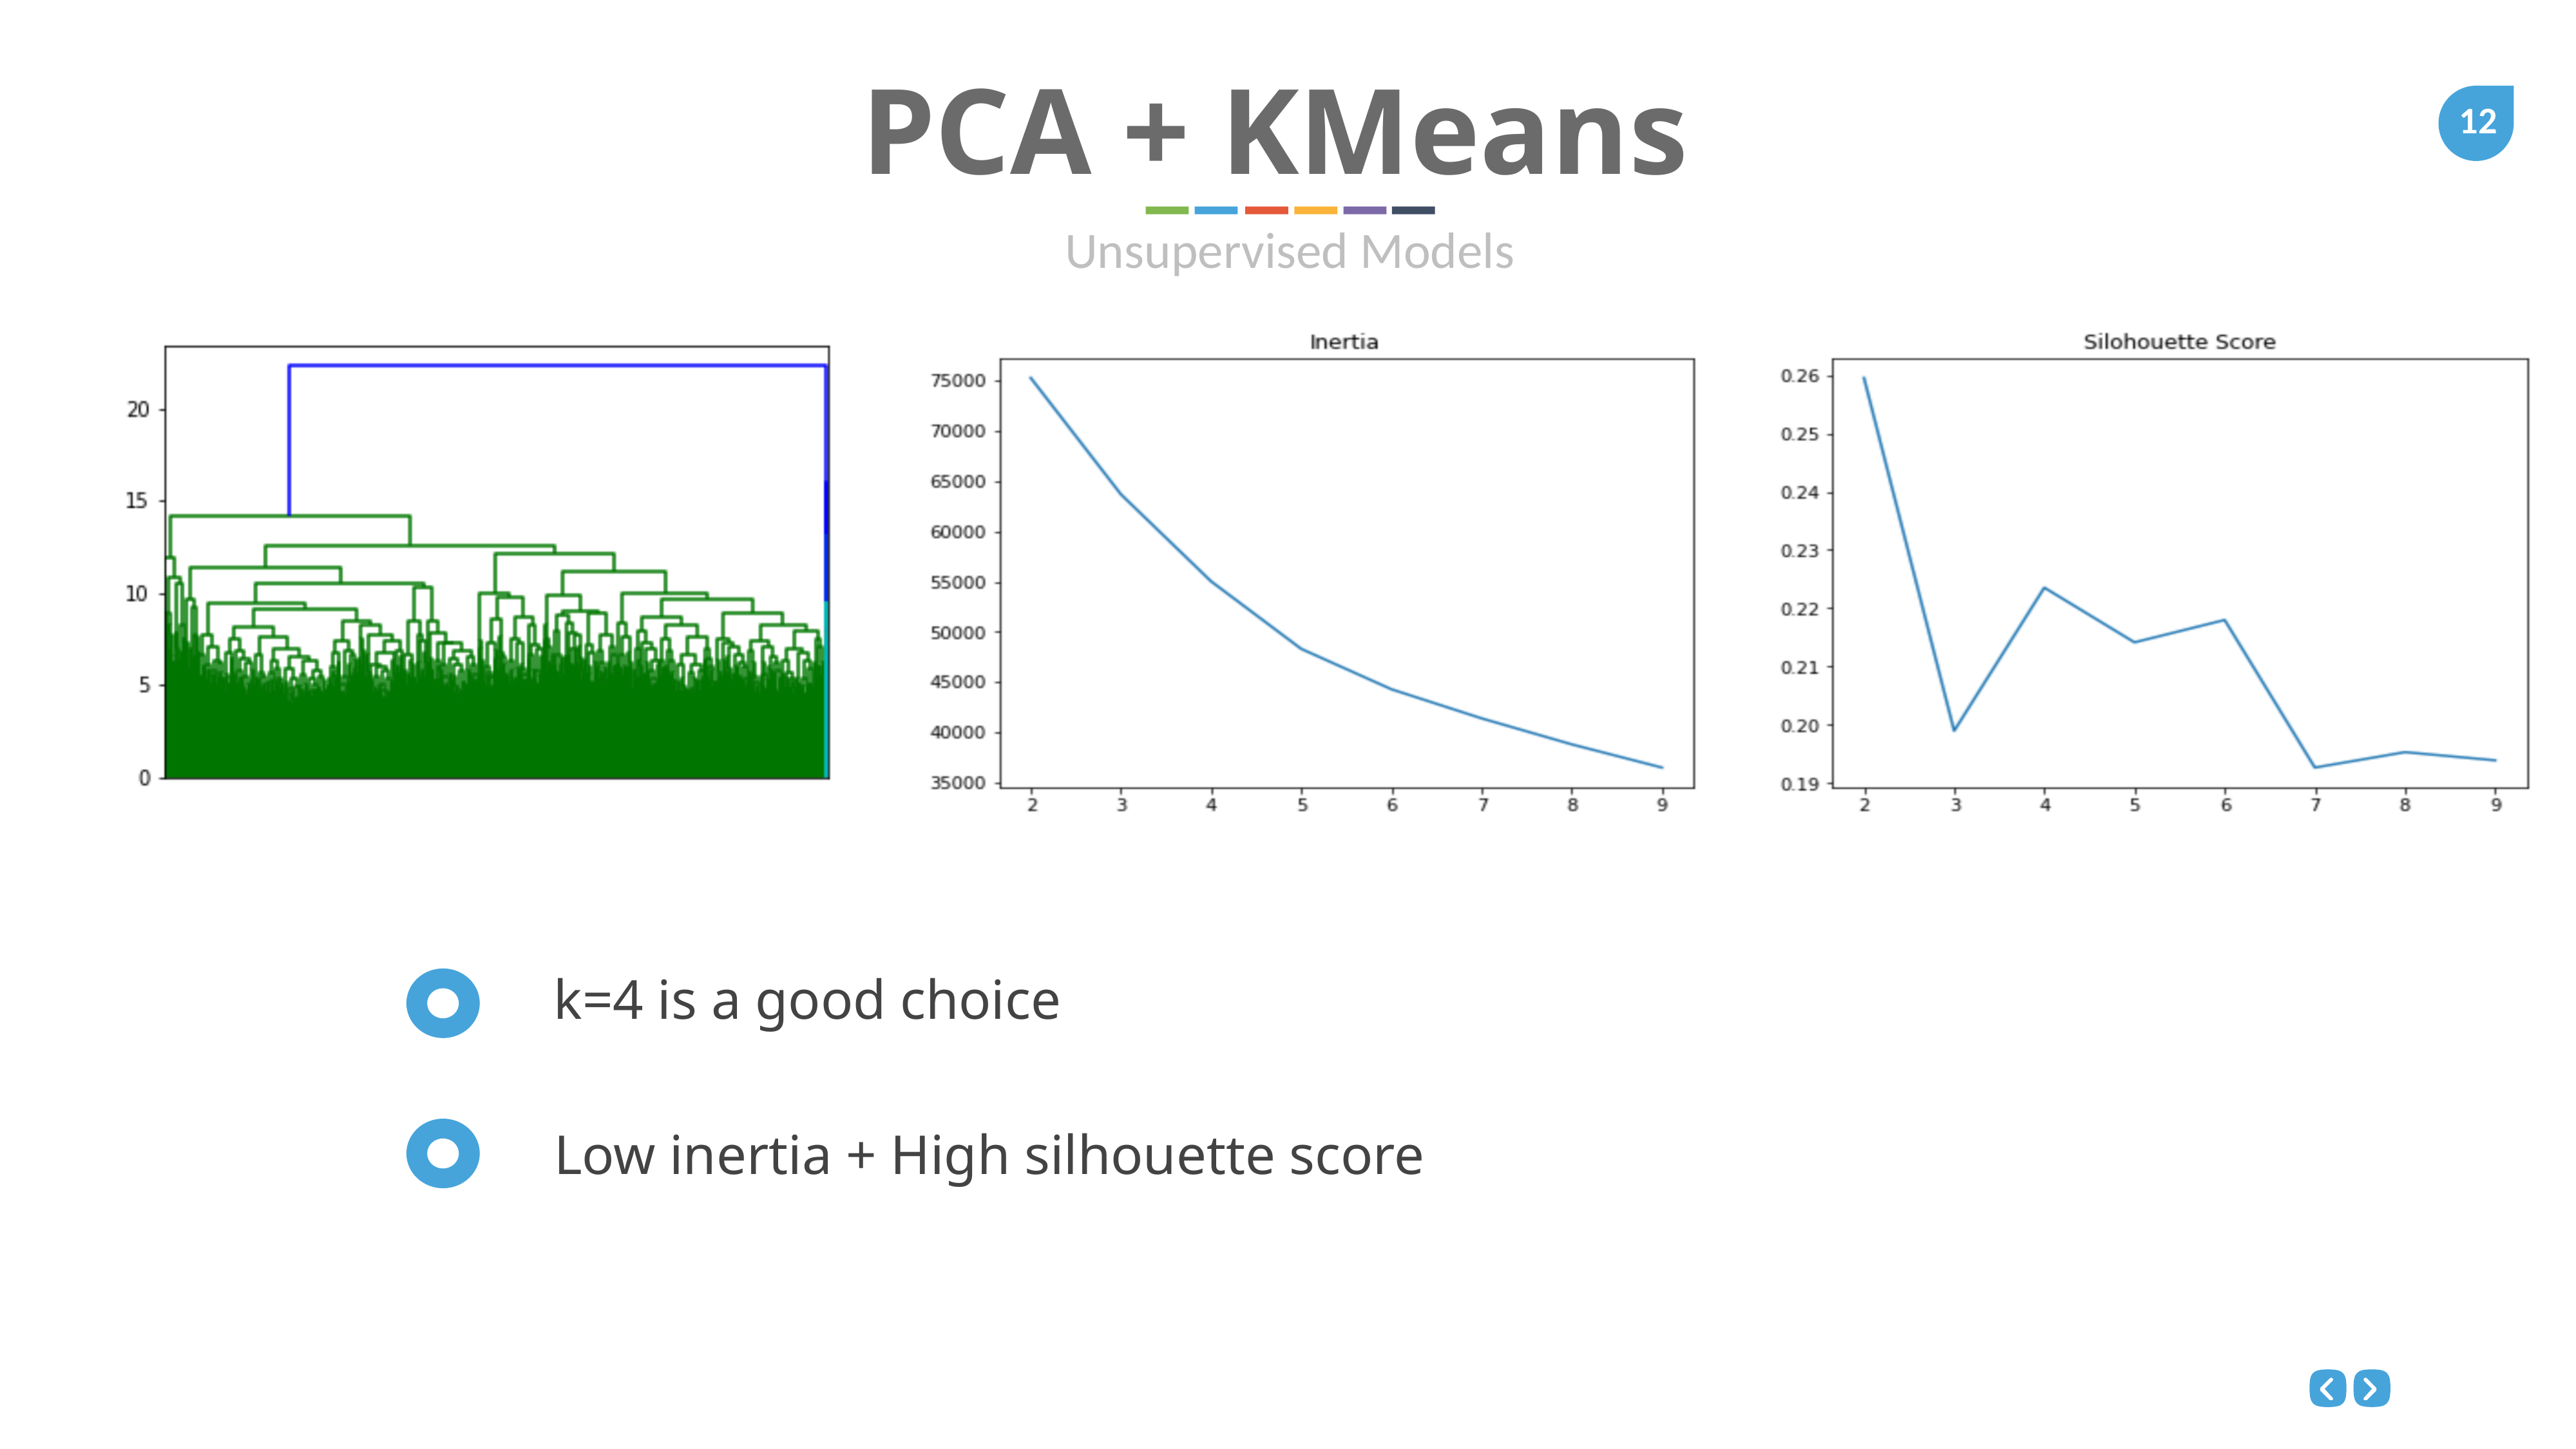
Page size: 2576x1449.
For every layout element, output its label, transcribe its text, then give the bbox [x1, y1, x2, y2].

picture [77, 328, 870, 792]
text_box k=4 is a good choice [544, 956, 2184, 1039]
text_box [406, 1118, 481, 1189]
text_box Low inertia + High silhouette score [544, 1111, 1858, 1195]
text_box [406, 968, 481, 1039]
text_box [184, 51, 2397, 285]
picture [925, 328, 2546, 827]
